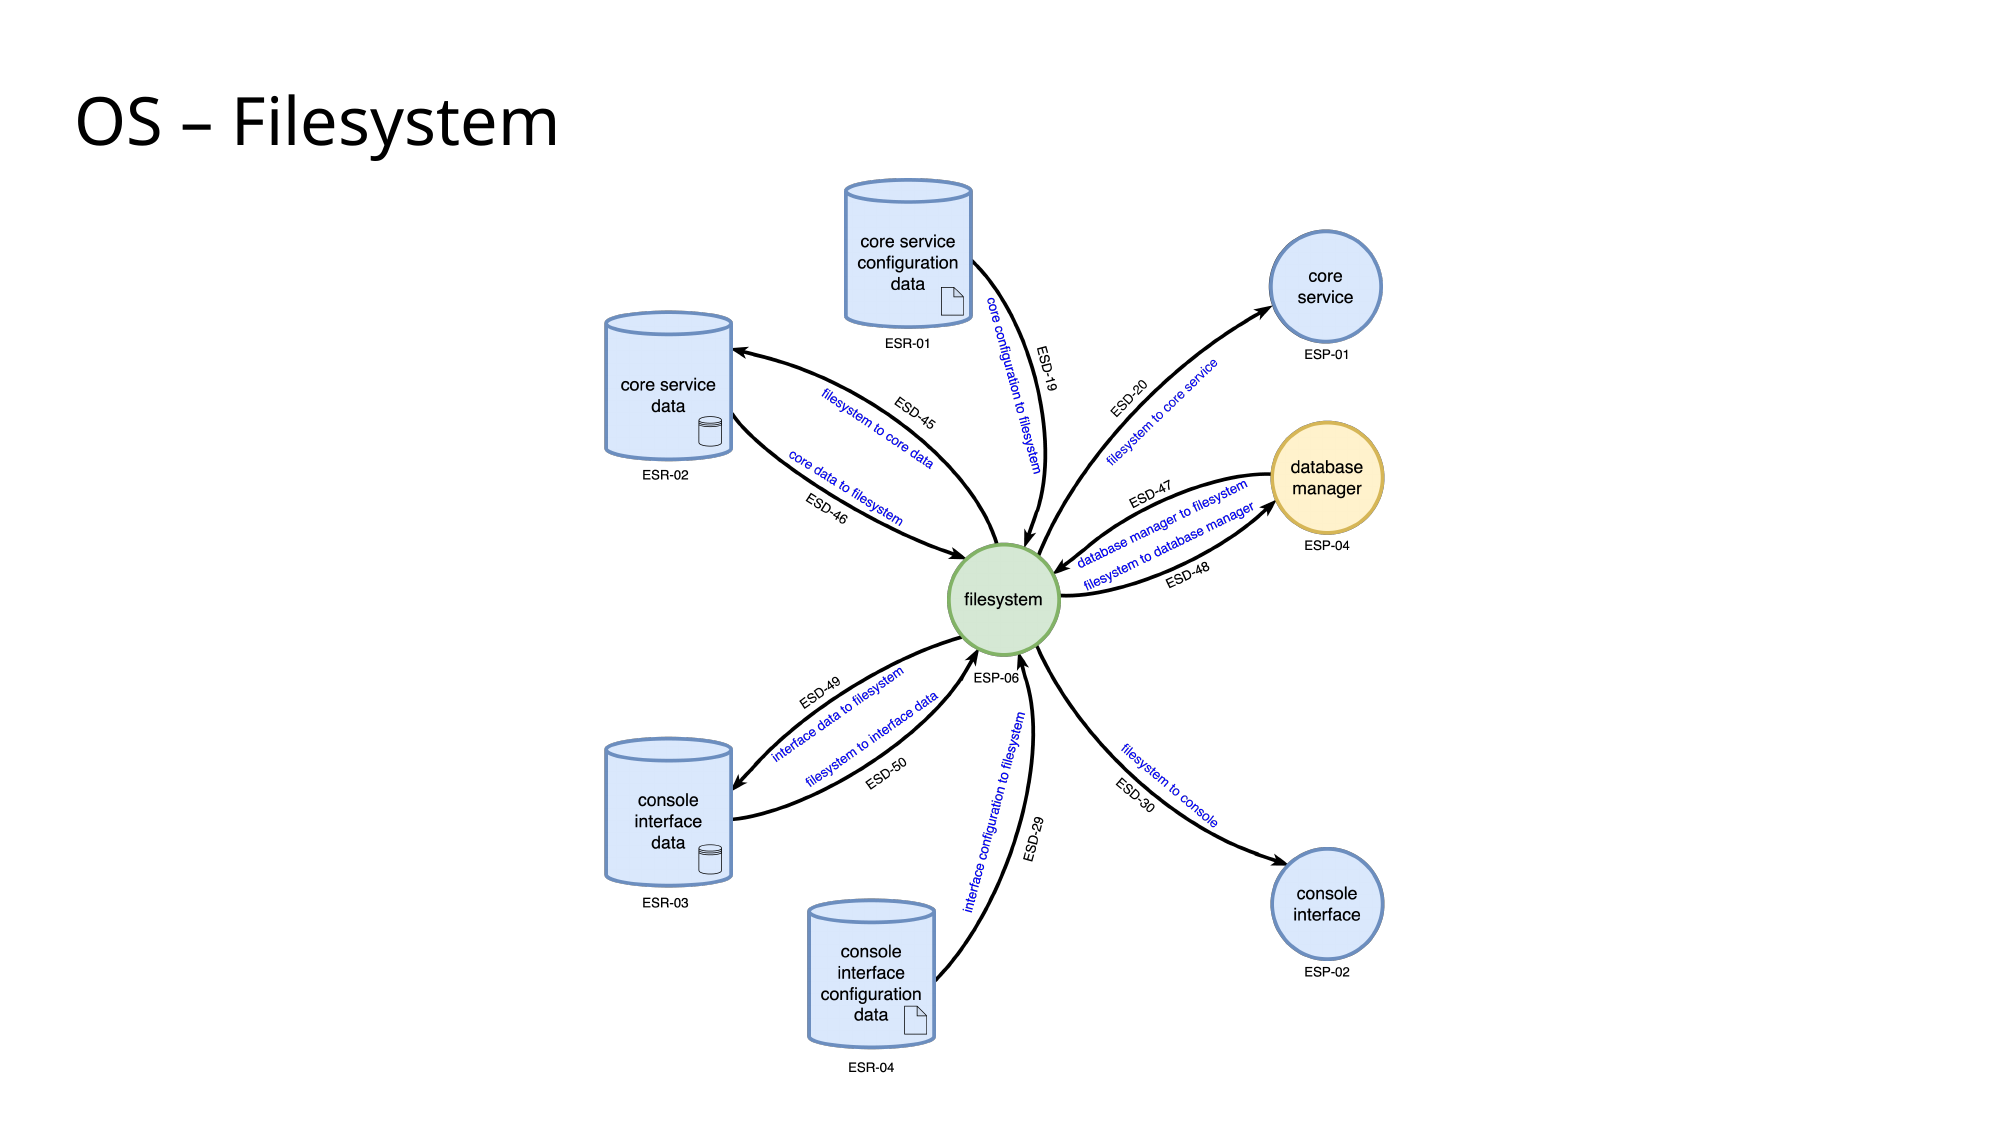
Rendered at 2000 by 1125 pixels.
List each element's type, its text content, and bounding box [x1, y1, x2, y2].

picture [555, 178, 1521, 1081]
title OS – Filesystem [74, 75, 1925, 162]
